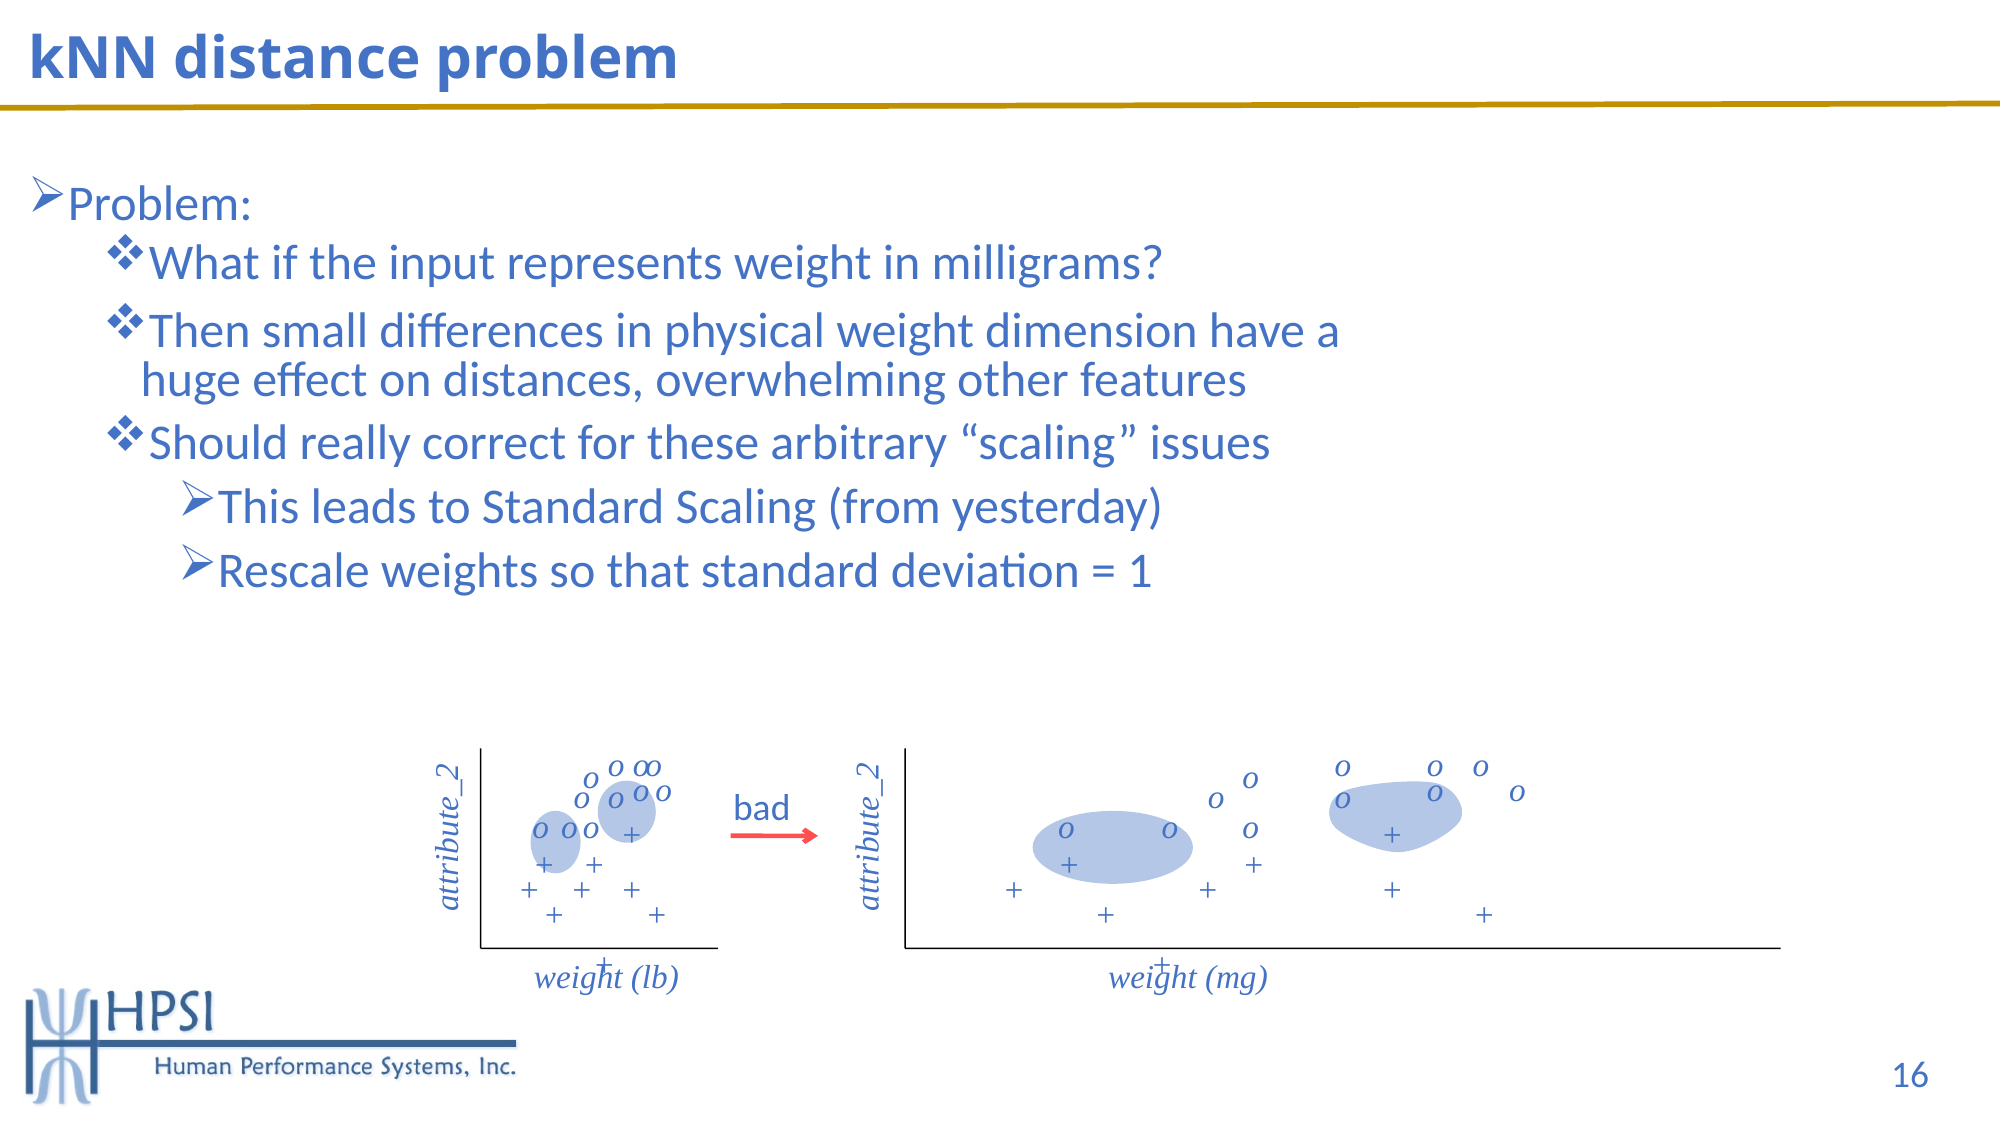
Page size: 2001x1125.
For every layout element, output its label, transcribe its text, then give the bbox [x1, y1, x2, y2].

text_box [417, 735, 717, 1004]
picture [21, 981, 524, 1108]
slide_number 16 [1493, 1042, 1944, 1103]
list Problem: What if the input represents weight in milligrams? Then small differences in physical weight dimension have a huge effect on distances, overwhelming other features Should really correct for these arbitrary “scaling” issues This leads to Standard Scaling (from yesterday) Rescale weights so that standard deviation = 1 [13, 175, 1467, 522]
title kNN distance problem [13, 0, 1739, 120]
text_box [717, 735, 1781, 1004]
